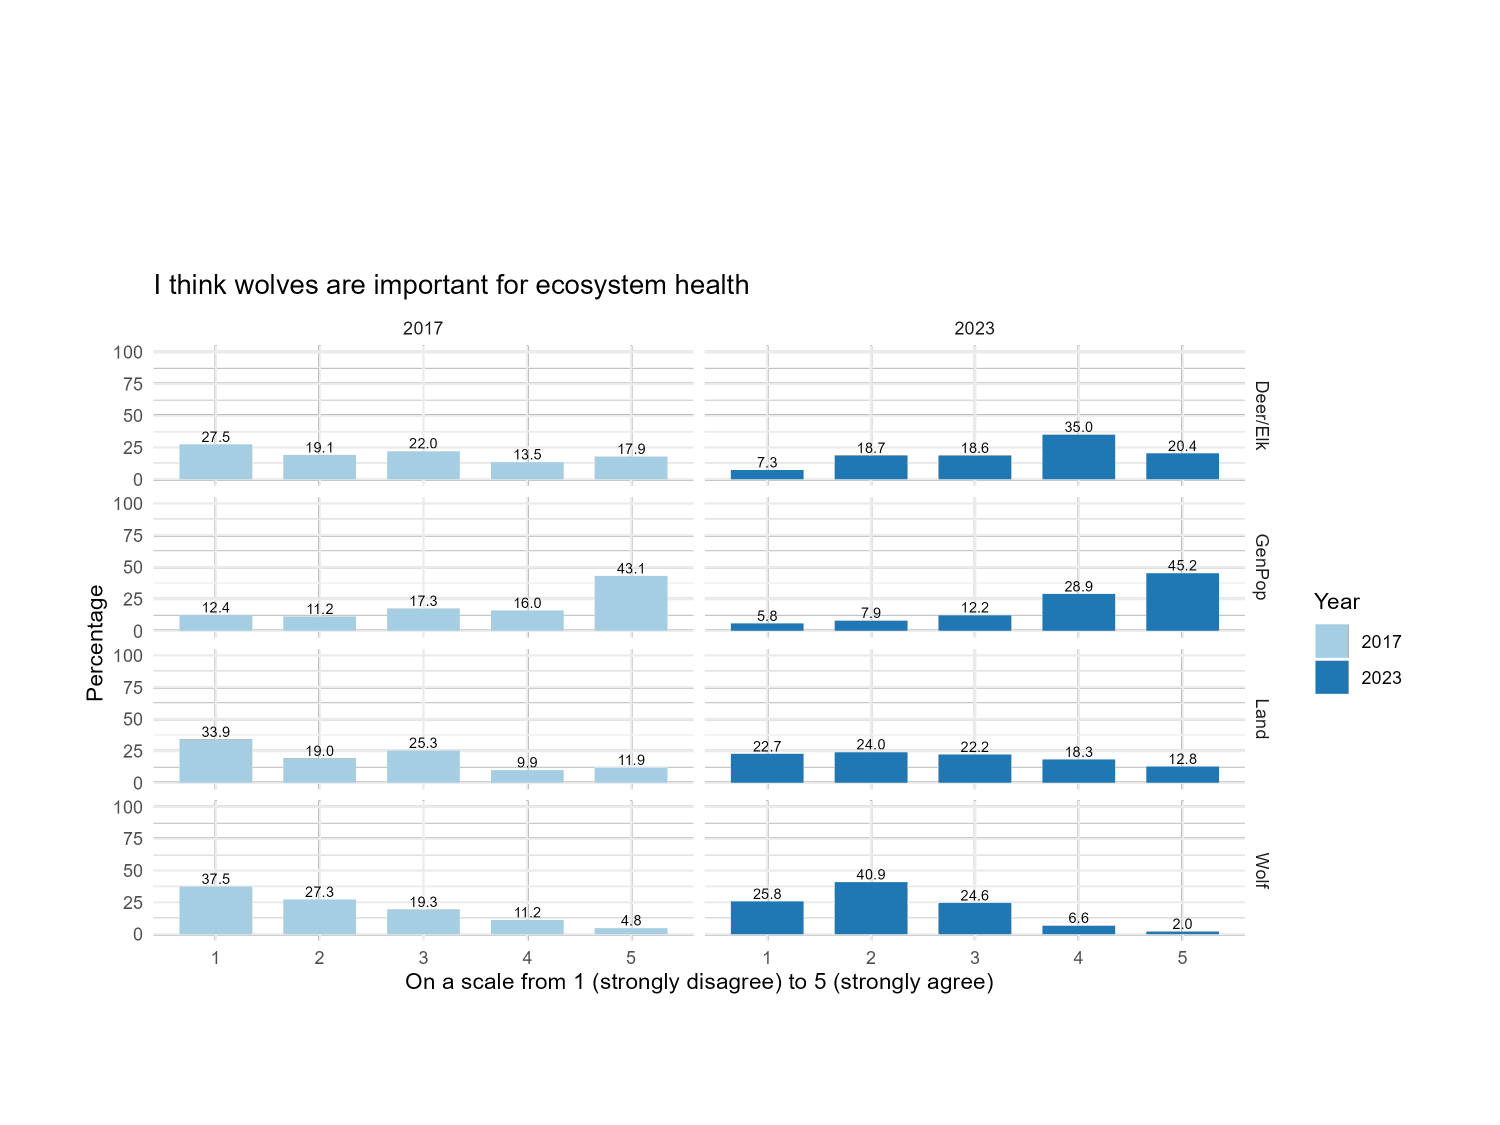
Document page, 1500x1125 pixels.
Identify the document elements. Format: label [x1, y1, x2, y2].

list [74, 262, 1426, 1006]
